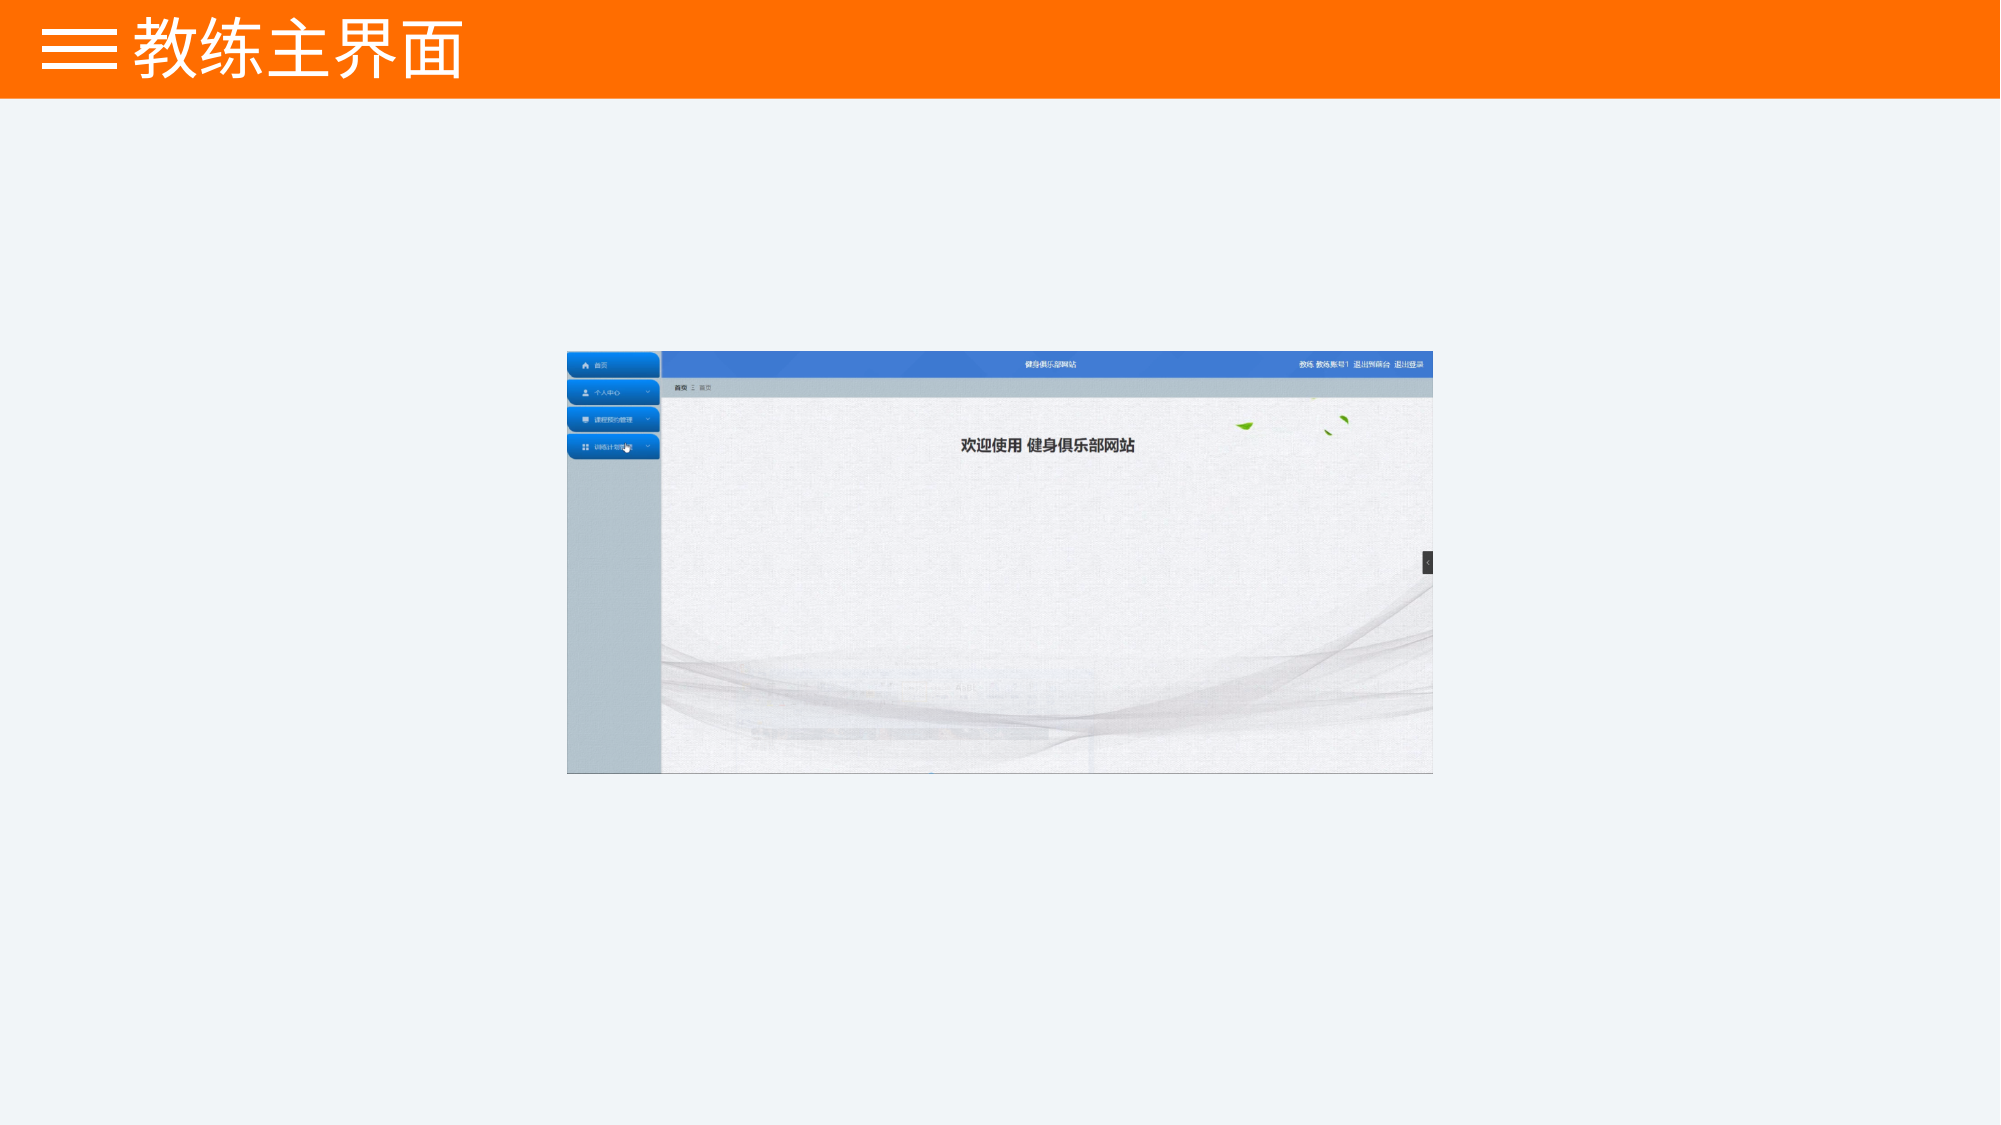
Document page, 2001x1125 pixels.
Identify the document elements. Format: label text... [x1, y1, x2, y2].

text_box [42, 32, 118, 67]
picture [567, 351, 1433, 774]
text_box 教练主界面 [117, 0, 813, 95]
text_box [0, 0, 2000, 100]
